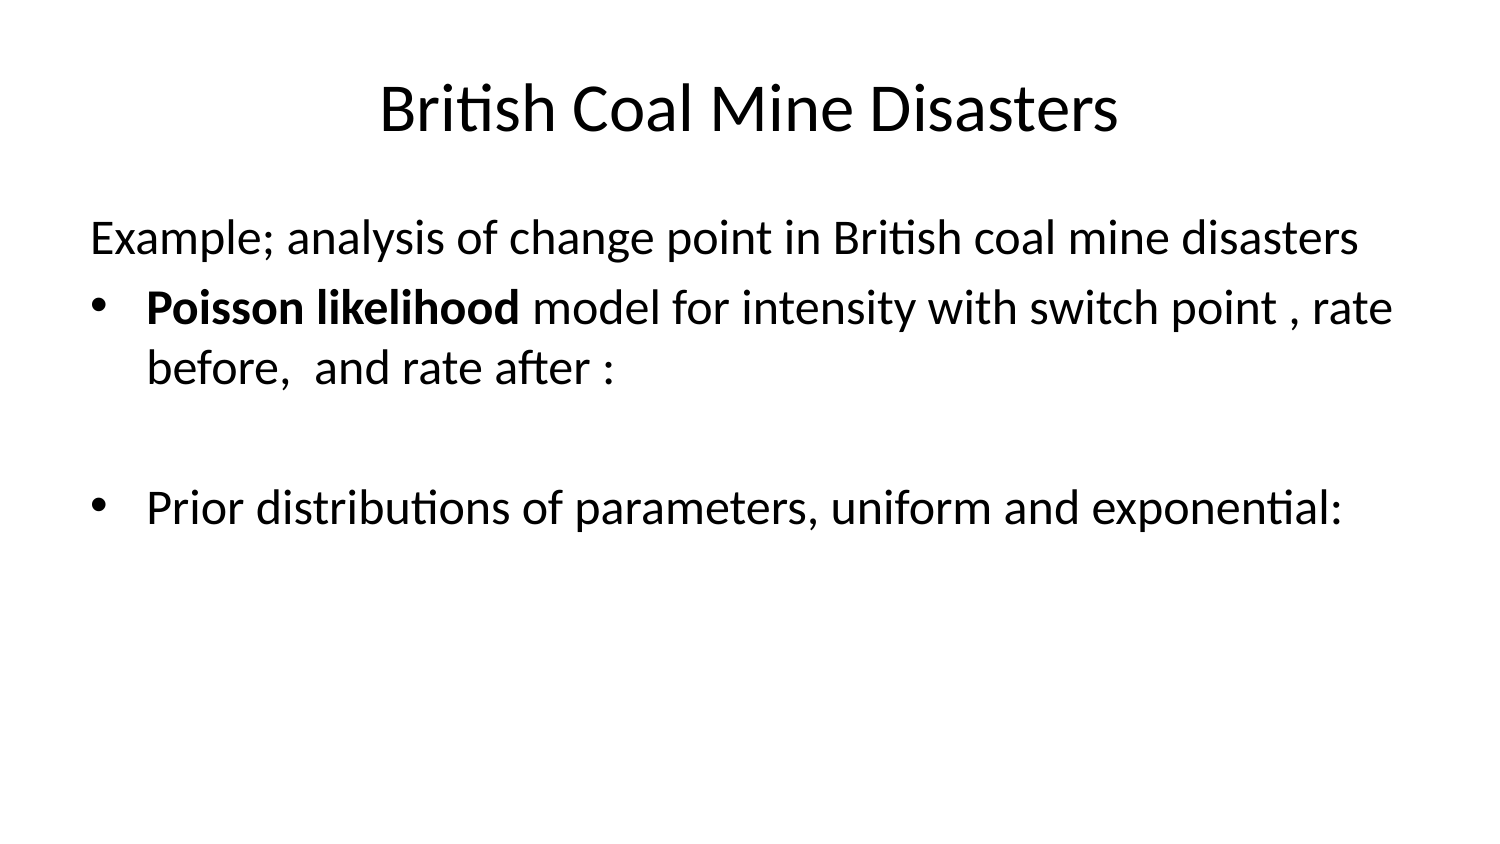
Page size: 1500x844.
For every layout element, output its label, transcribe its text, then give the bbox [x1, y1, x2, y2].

title British Coal Mine Disasters [75, 33, 1425, 175]
